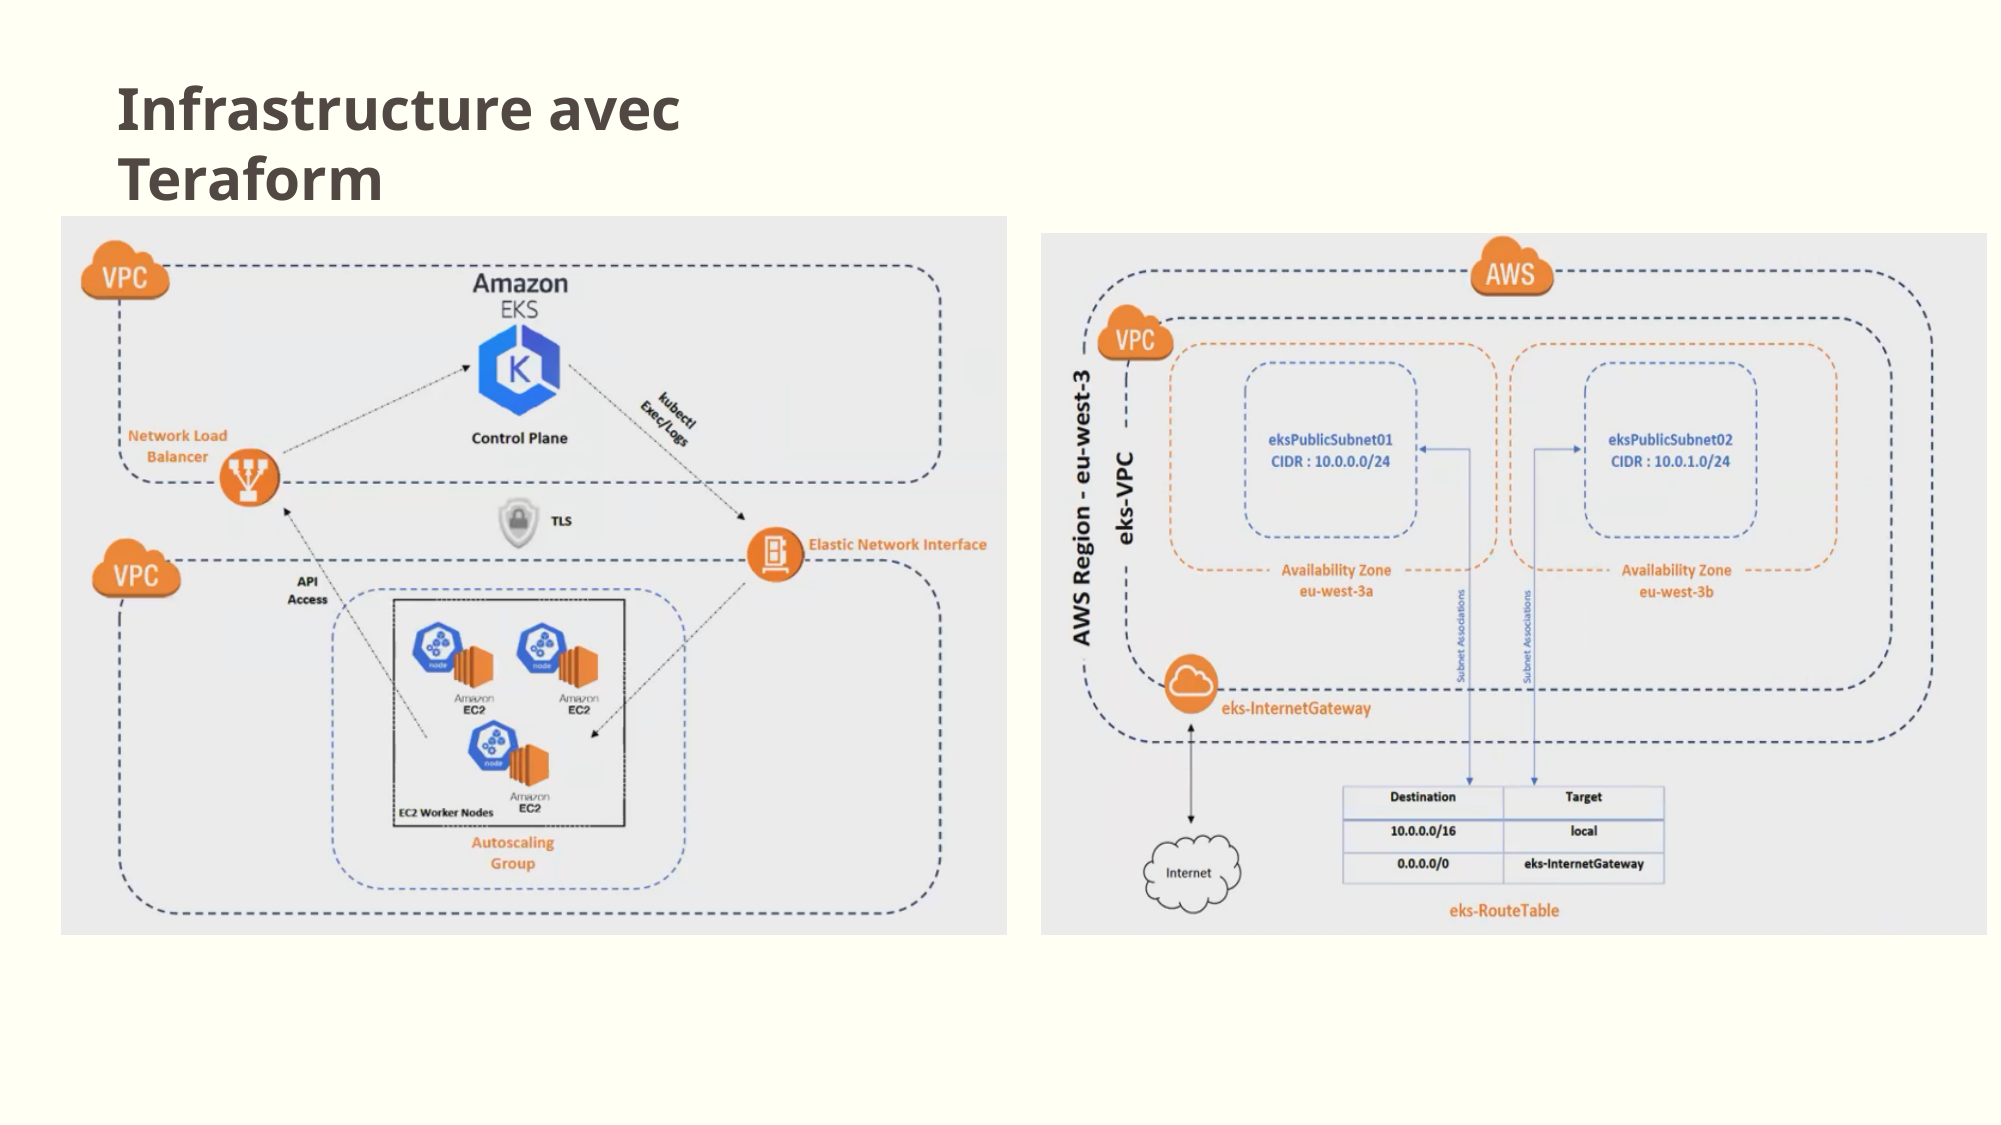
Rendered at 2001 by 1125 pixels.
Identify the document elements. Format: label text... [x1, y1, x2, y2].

picture [1040, 233, 1987, 935]
picture [61, 216, 1007, 935]
text_box Infrastructure avec Teraform [102, 65, 930, 214]
